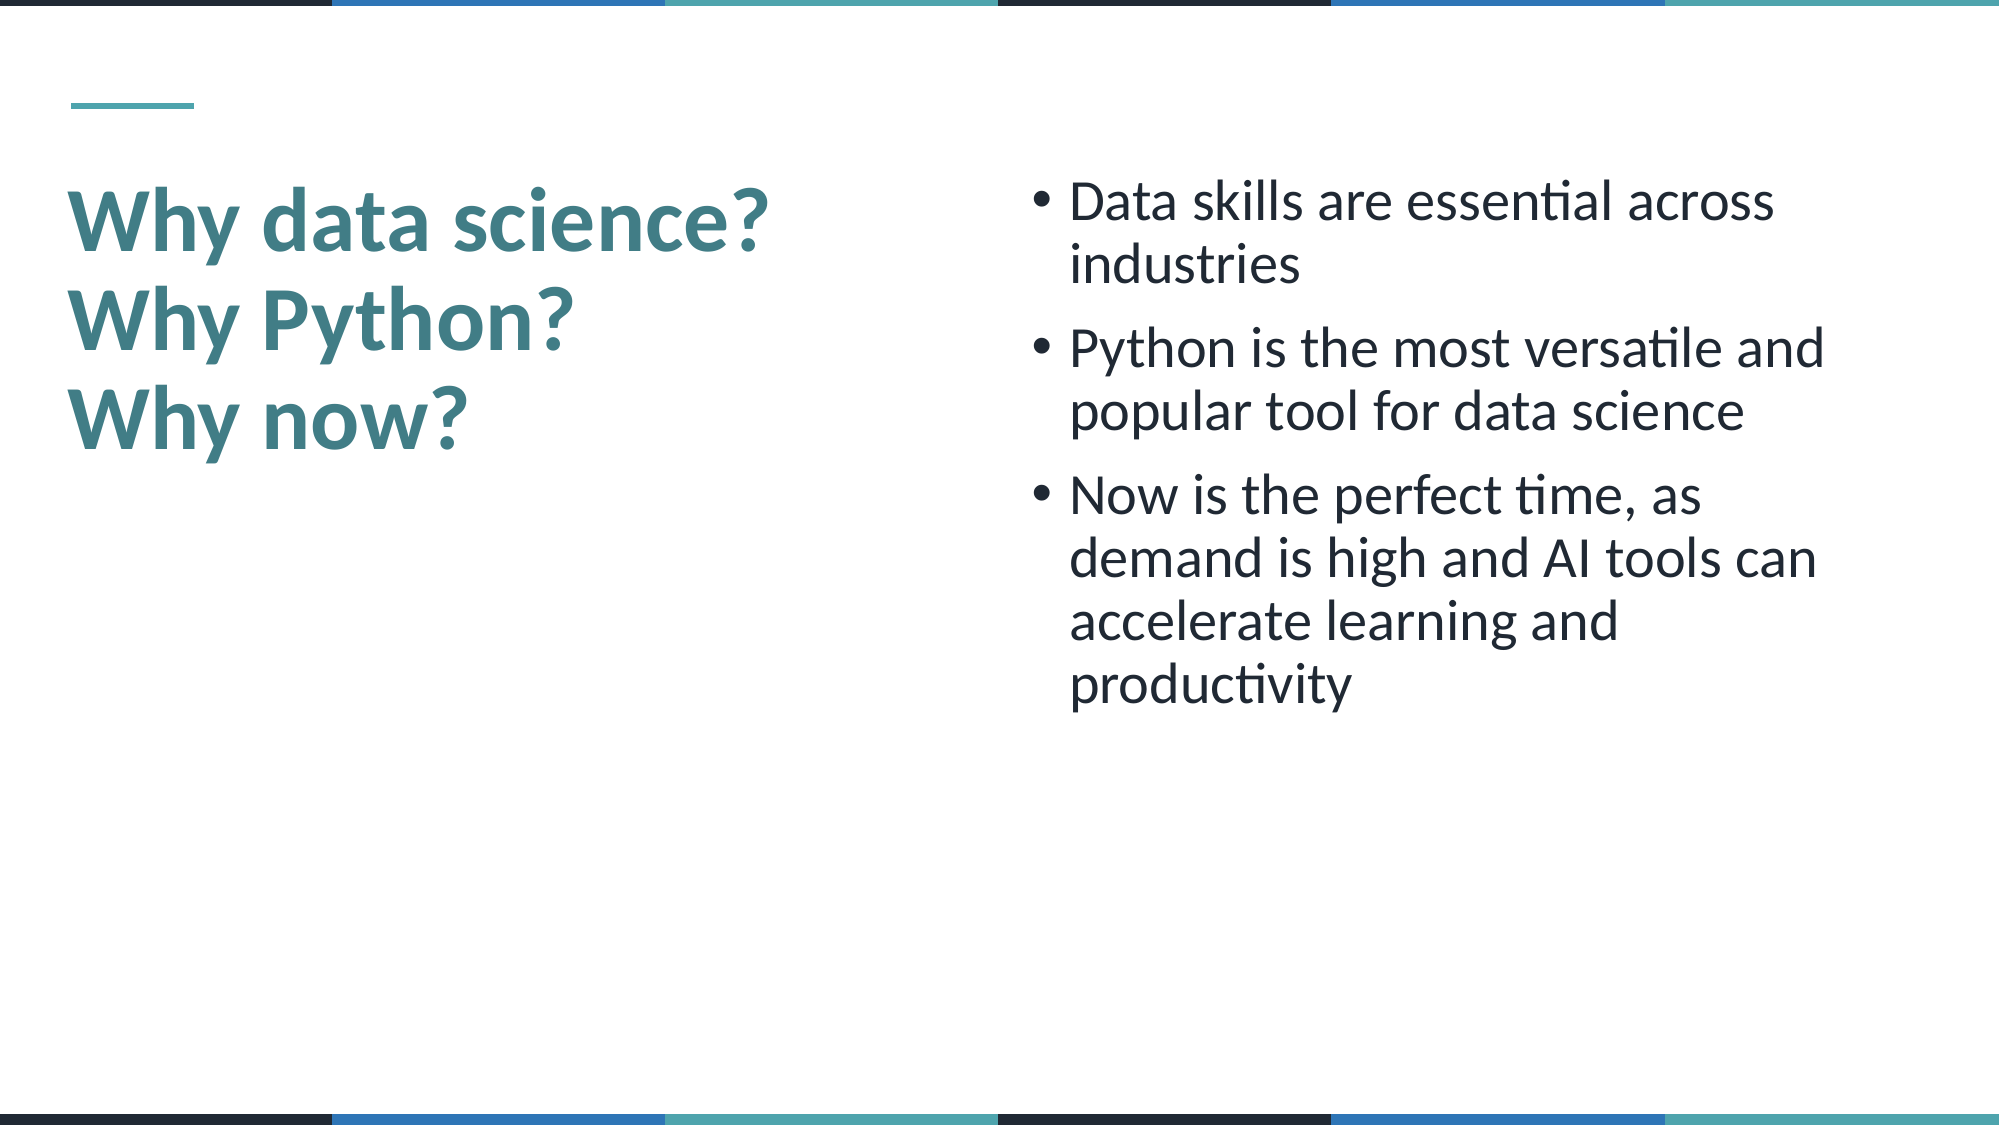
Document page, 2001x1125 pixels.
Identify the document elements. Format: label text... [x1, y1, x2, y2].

list Data skills are essential across industries Python is the most versatile and popular tool for data science Now is the perfect time, as demand is high and AI tools can accelerate learning and productivity [1016, 163, 1861, 730]
text_box Why data science? Why Python? Why now? [52, 164, 897, 477]
